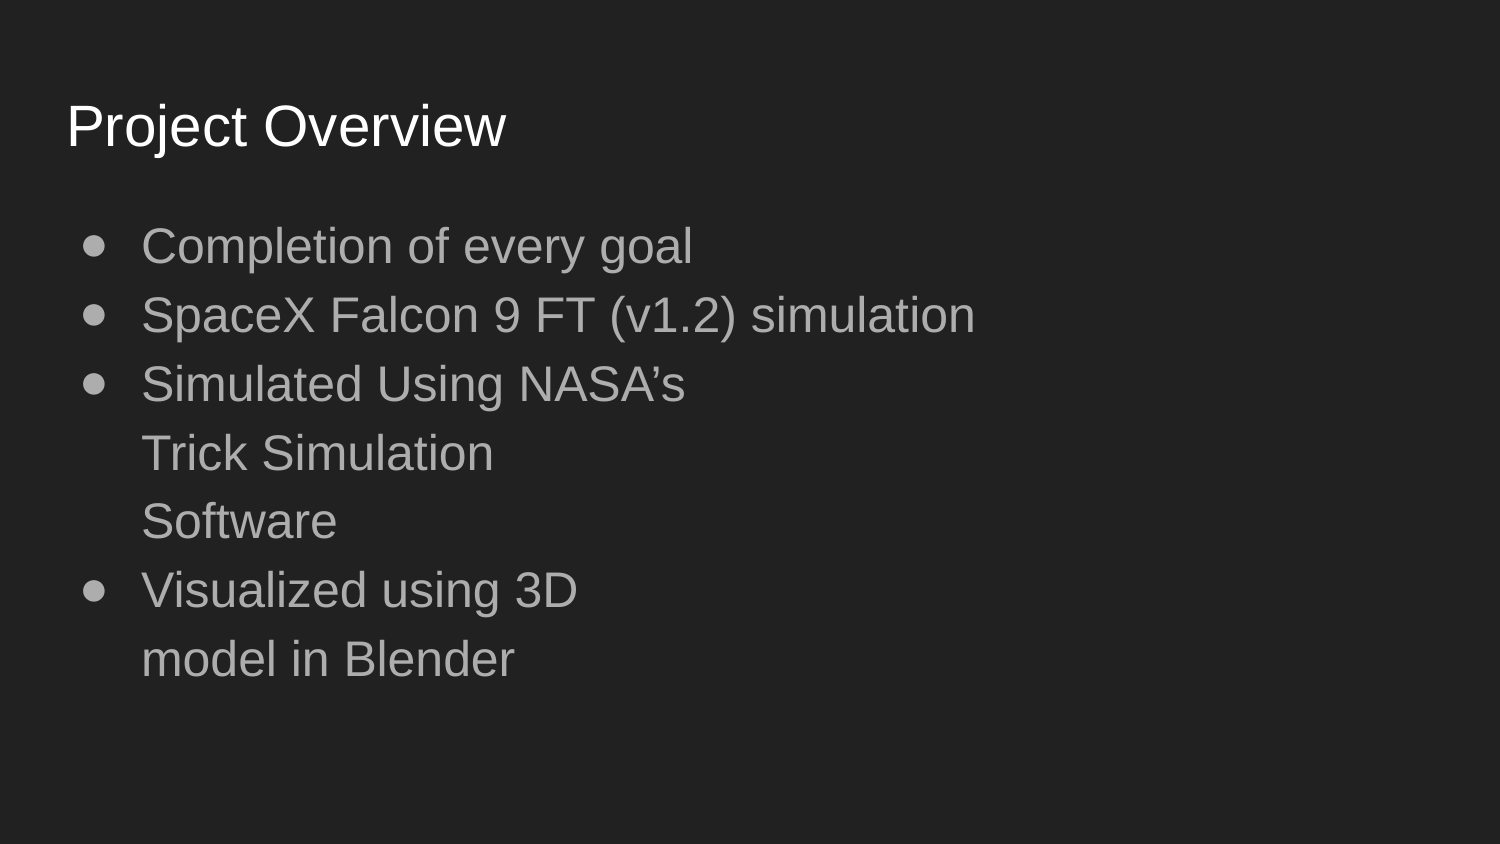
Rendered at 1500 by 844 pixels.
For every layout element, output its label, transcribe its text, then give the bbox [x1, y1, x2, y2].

title Project Overview [51, 72, 1449, 167]
list Completion of every goal SpaceX Falcon 9 FT (v1.2) simulation Simulated Using NASA’s Trick Simulation Software Visualized using 3D model in Blender [51, 189, 1449, 750]
